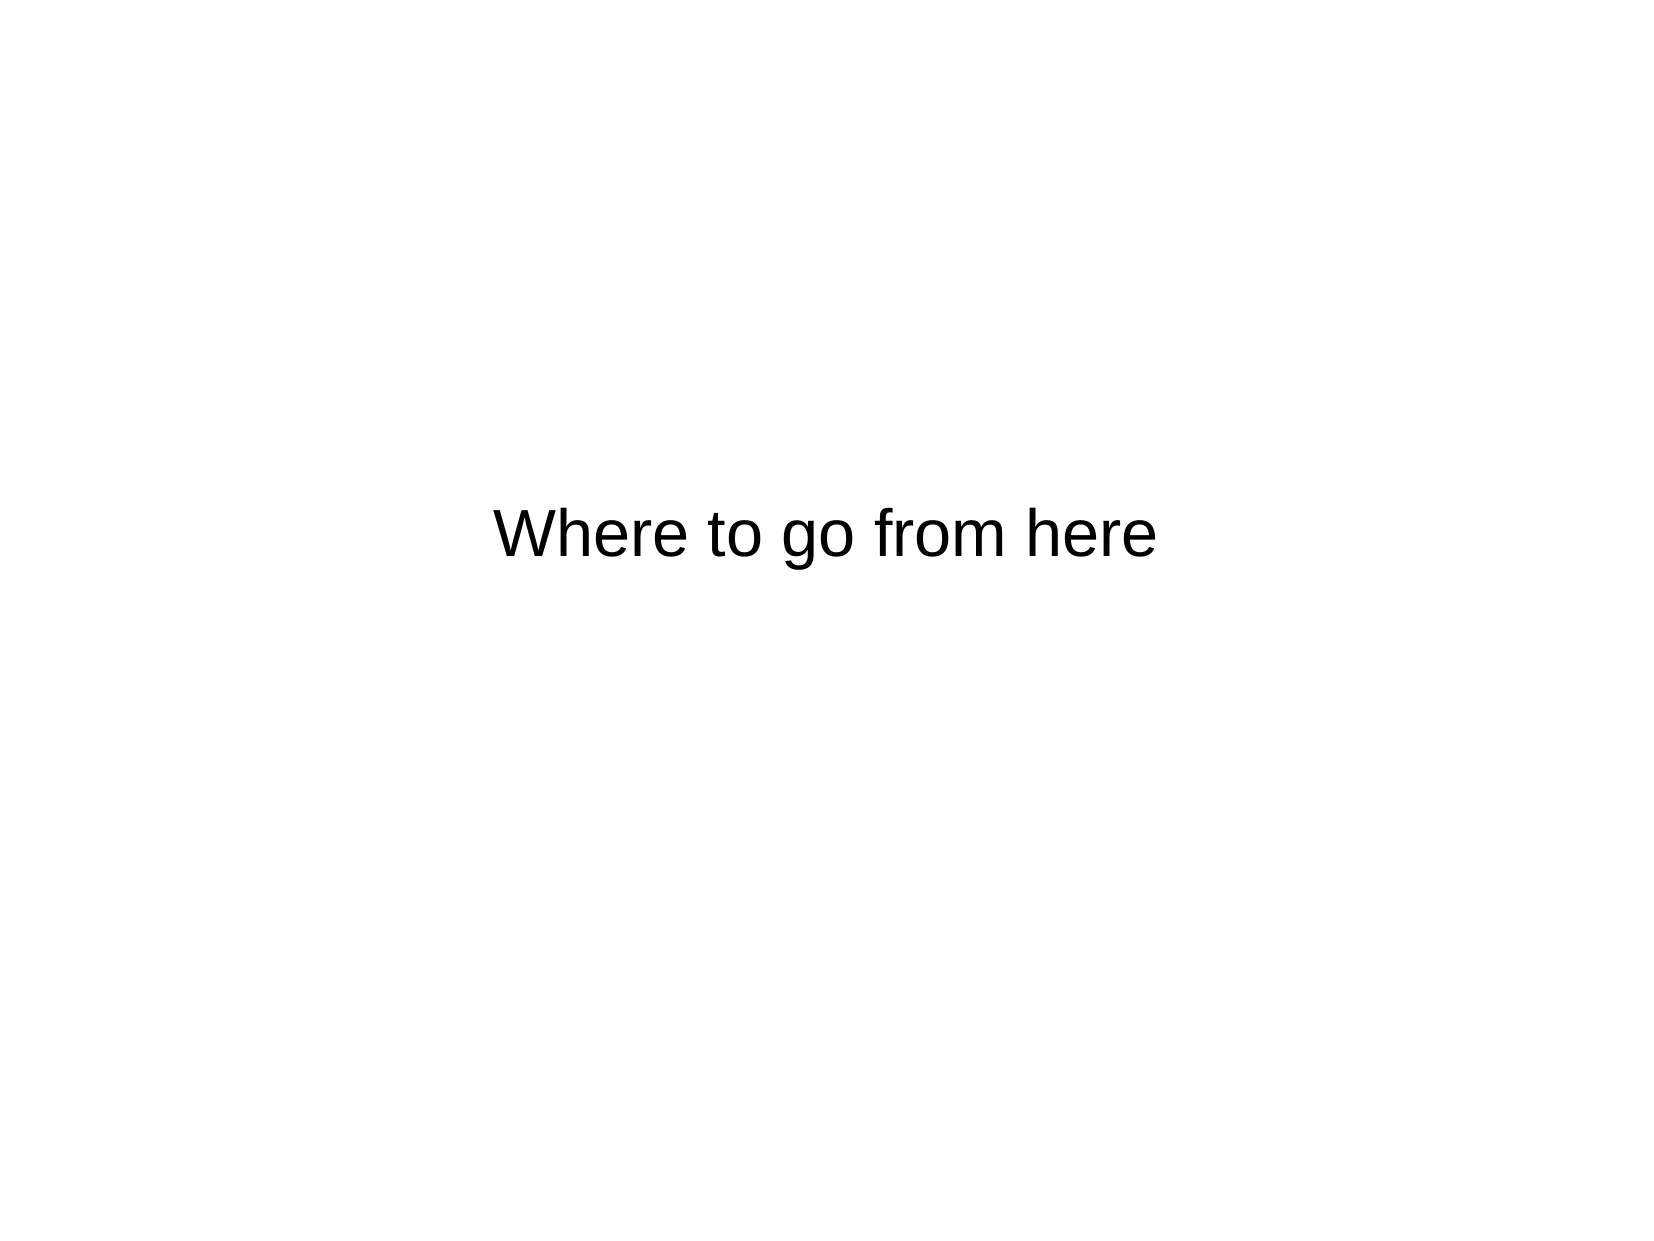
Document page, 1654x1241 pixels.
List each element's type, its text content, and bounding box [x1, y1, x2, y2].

text_box Where to go from here [82, 49, 1571, 1010]
